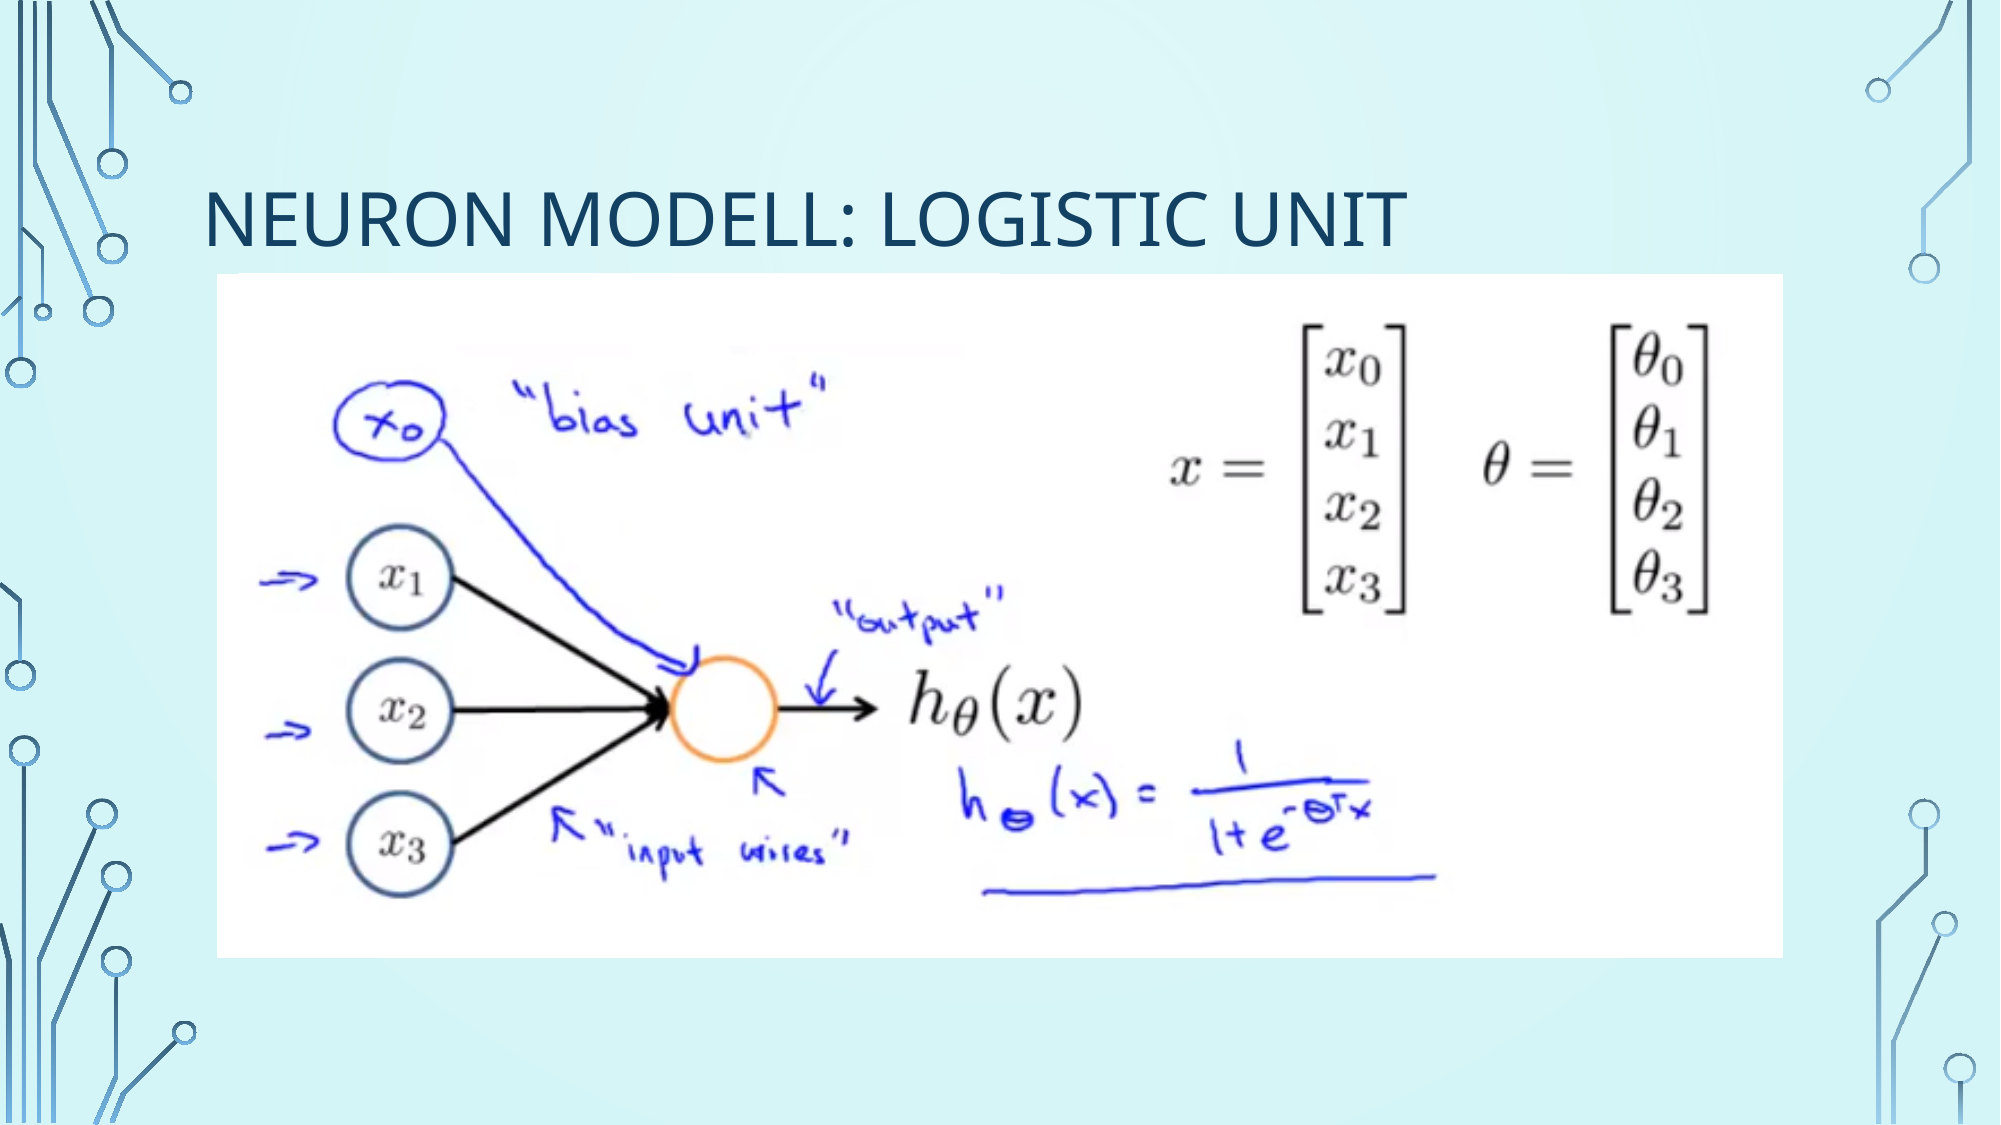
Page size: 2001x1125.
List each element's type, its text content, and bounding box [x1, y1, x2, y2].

title Neuron modell: Logistic unit [187, 101, 1813, 344]
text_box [216, 274, 1783, 958]
